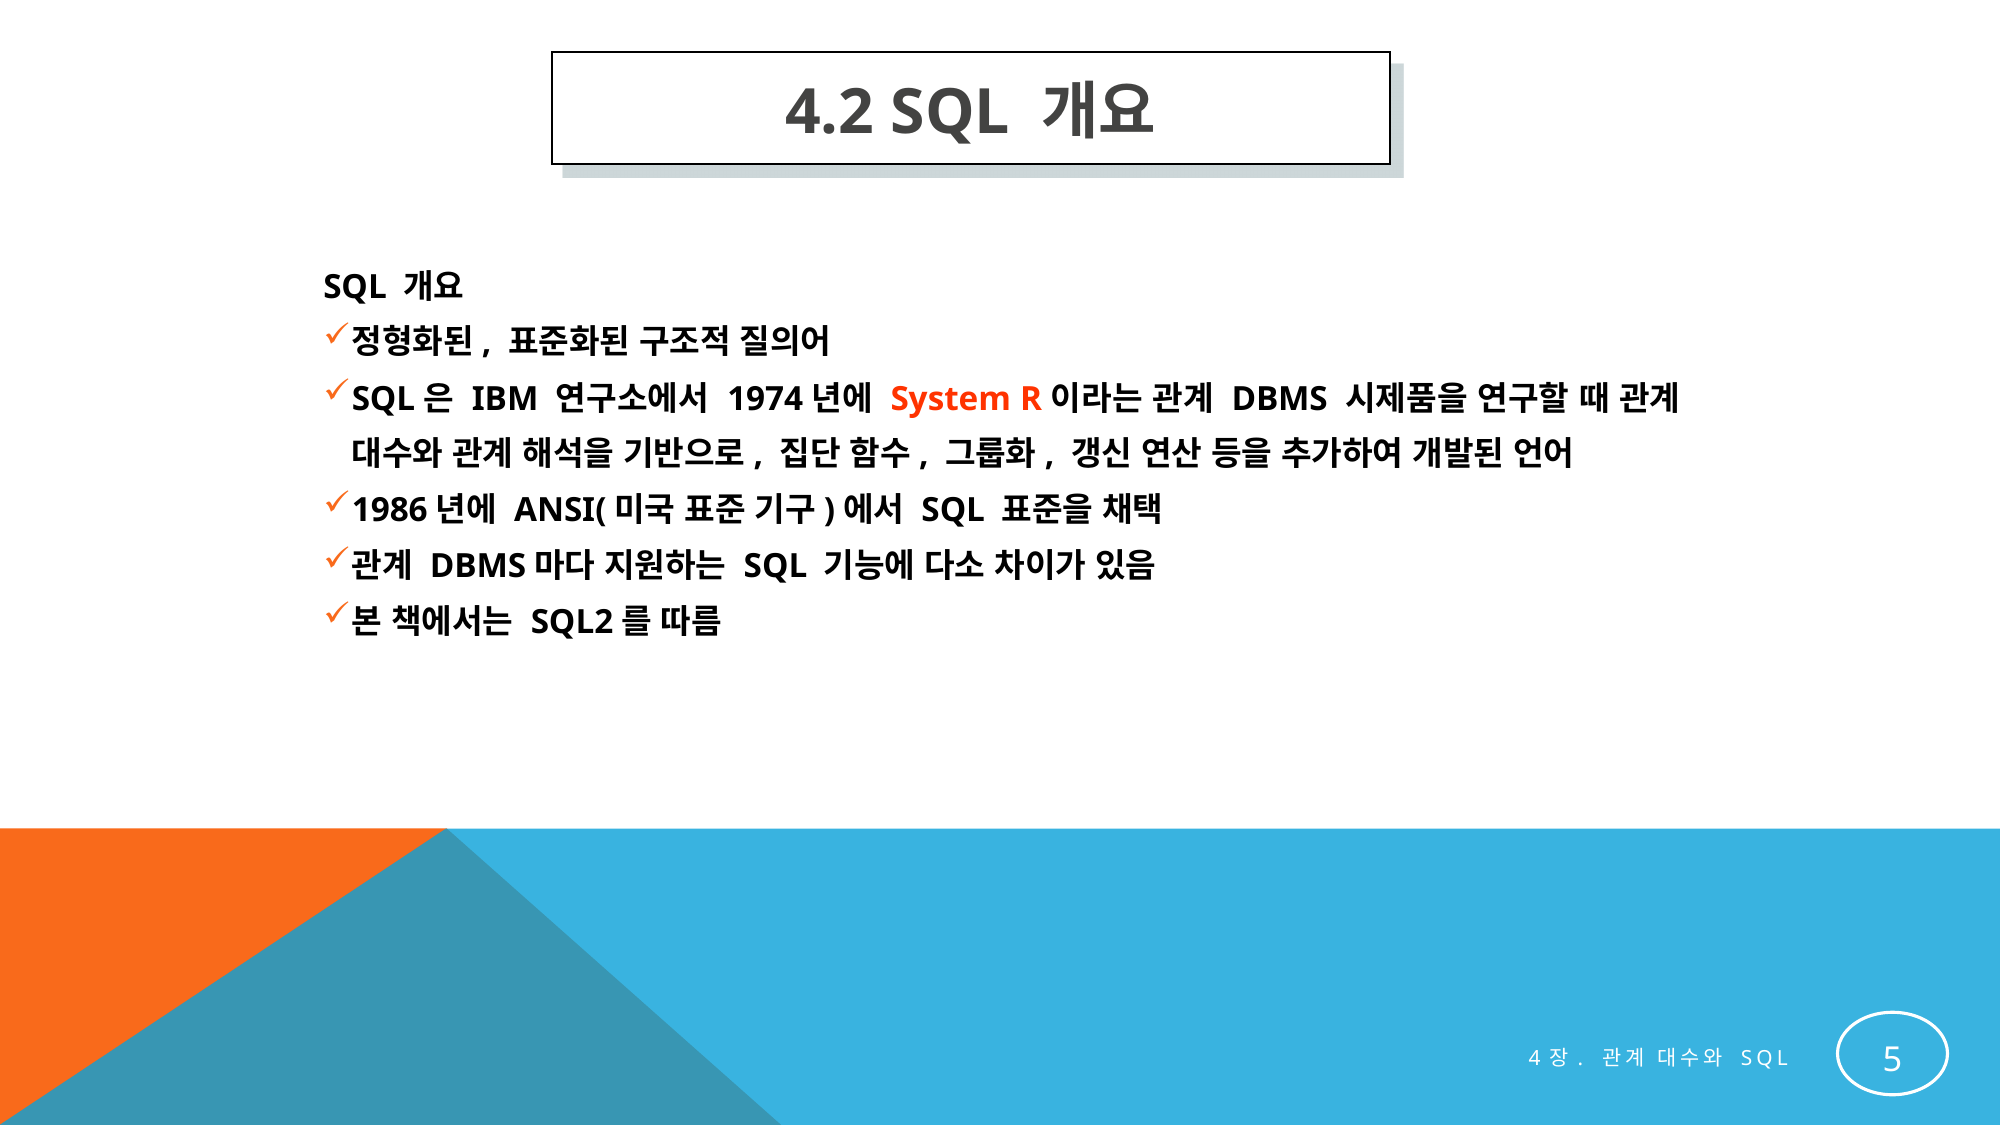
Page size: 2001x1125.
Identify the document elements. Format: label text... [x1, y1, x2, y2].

list SQL 개요 정형화된, 표준화된 구조적 질의어 SQL은 IBM 연구소에서 1974년에 System R이라는 관계 DBMS 시제품을 연구할 때 관계 대수와 관계 해석을 기반으로, 집단 함수, 그룹화, 갱신 연산 등을 추가하여 개발된 언어 1986년에 ANSI(미국 표준 기구)에서 SQL 표준을 채택 관계 DBMS마다 지원하는 SQL 기능에 다소 차이가 있음 본 책에서는 SQL2를 따름 [308, 241, 1696, 1046]
text_box 4.2 SQL 개요 [551, 51, 1391, 165]
footer 4장. 관계 대수와 SQL [769, 1031, 1803, 1076]
slide_number 5 [1835, 1010, 1950, 1097]
